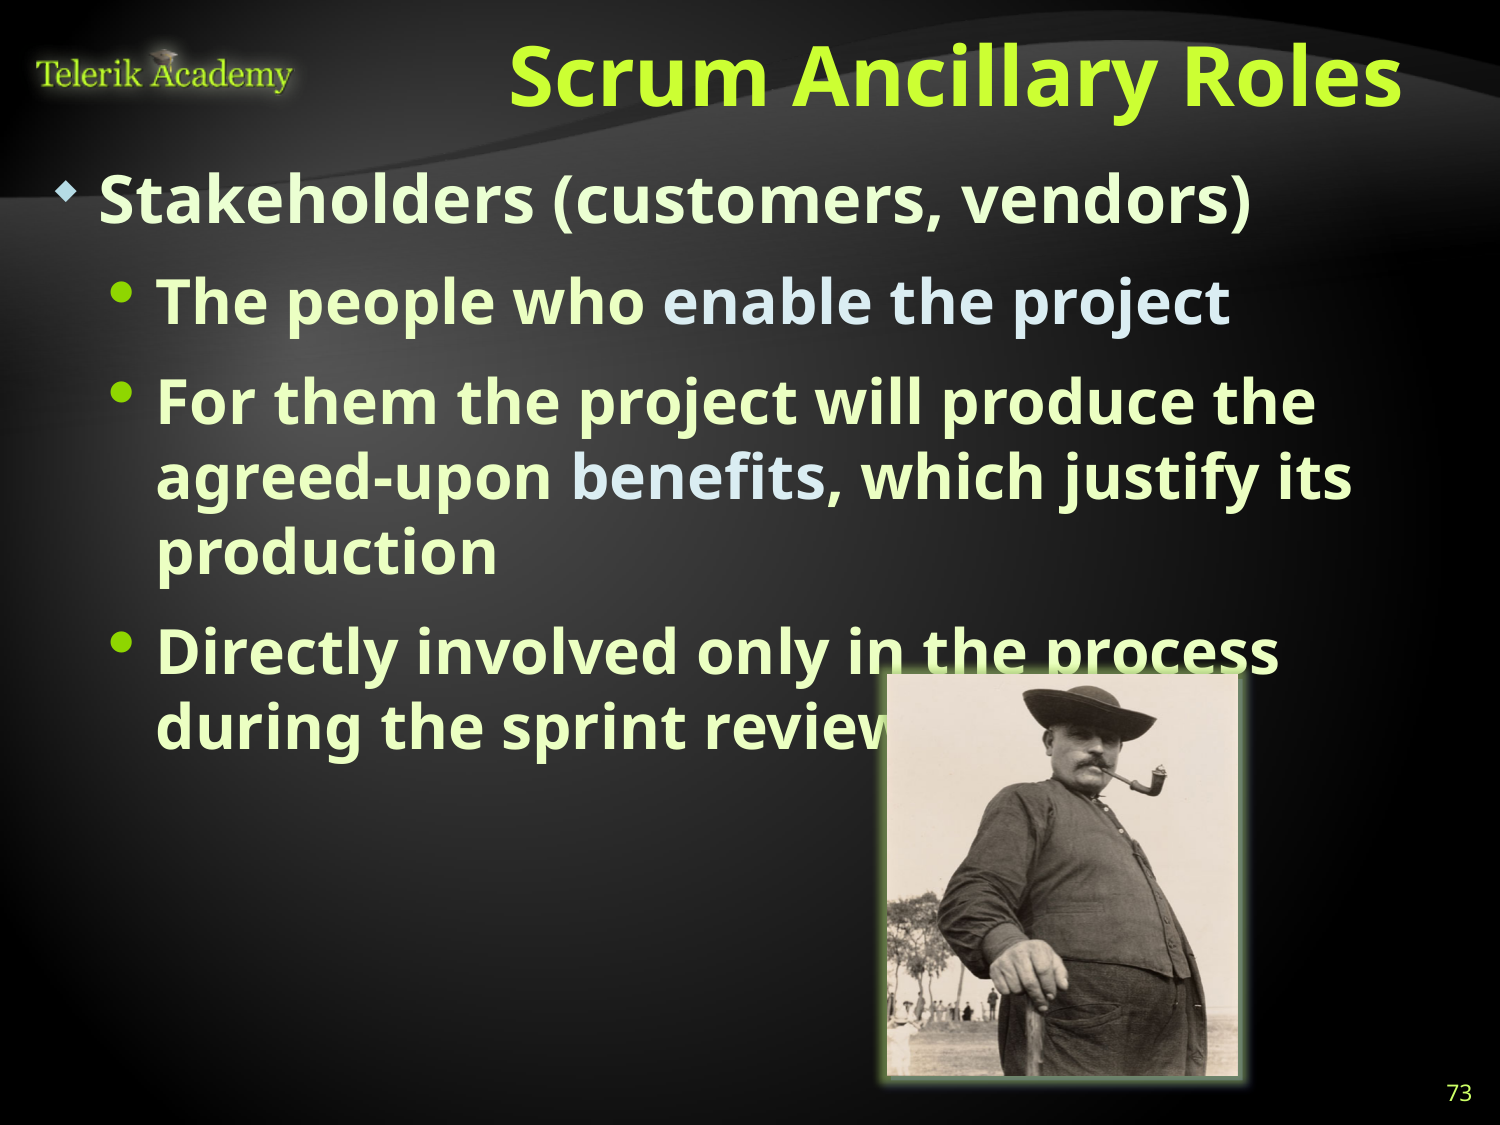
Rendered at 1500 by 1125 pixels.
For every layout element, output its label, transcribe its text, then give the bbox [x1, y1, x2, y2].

table_cell 0 [876, 664, 1245, 1083]
slide_number 73 [1412, 1074, 1488, 1113]
list Stakeholders (customers, vendors) The people who enable the project For them the project will produce the agreed-upon benefits, which justify its production Directly involved only in the process during the sprint reviews [37, 149, 1463, 1100]
title Scrum Ancillary Roles [300, 12, 1463, 149]
picture [0, 0, 1500, 1125]
